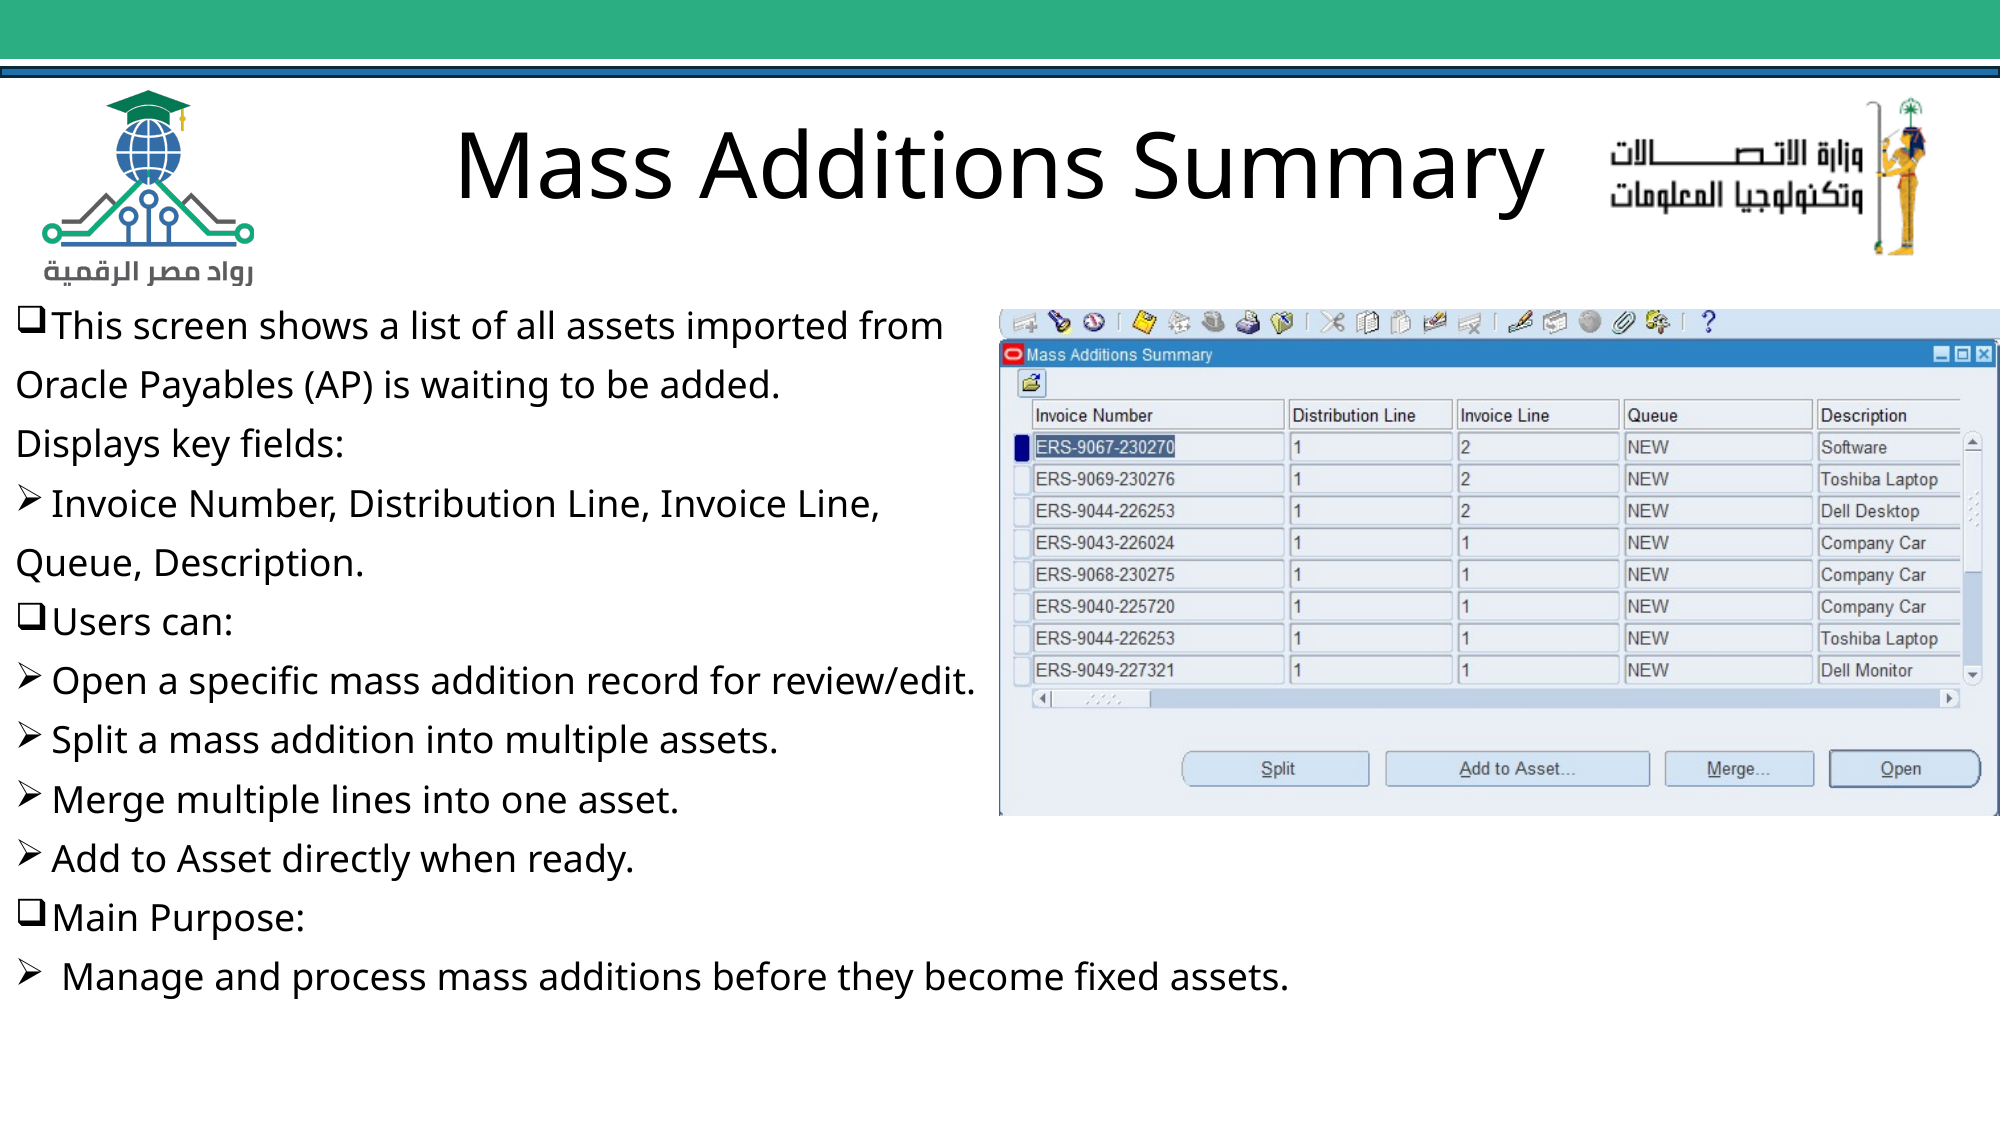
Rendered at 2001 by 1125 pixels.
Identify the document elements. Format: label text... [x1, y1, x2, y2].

list This screen shows a list of all assets imported from Oracle Payables (AP) is waiting to be added. Displays key fields: Invoice Number, Distribution Line, Invoice Line, Queue, Description. Users can: Open a specific mass addition record for review/edit. Split a mass addition into multiple assets. Merge multiple lines into one asset. Add to Asset directly when ready. Main Purpose: Manage and process mass additions before they become fixed assets. [0, 299, 1863, 1014]
picture [999, 309, 2000, 816]
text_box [0, 0, 2000, 286]
